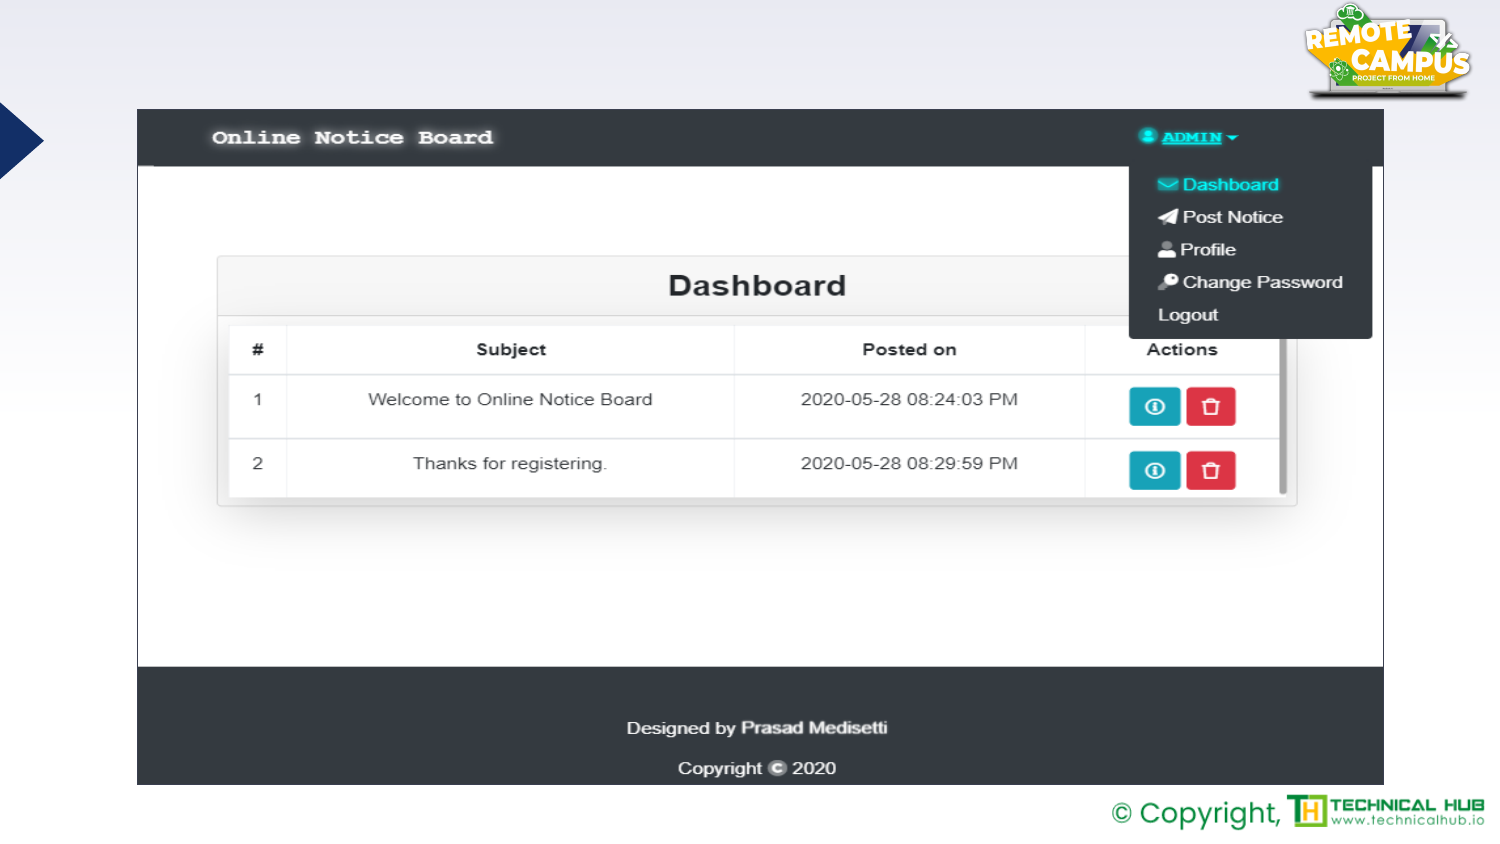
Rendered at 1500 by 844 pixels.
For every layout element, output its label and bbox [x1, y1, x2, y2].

picture [1299, 0, 1475, 105]
picture [1100, 790, 1500, 835]
picture [137, 109, 1383, 785]
